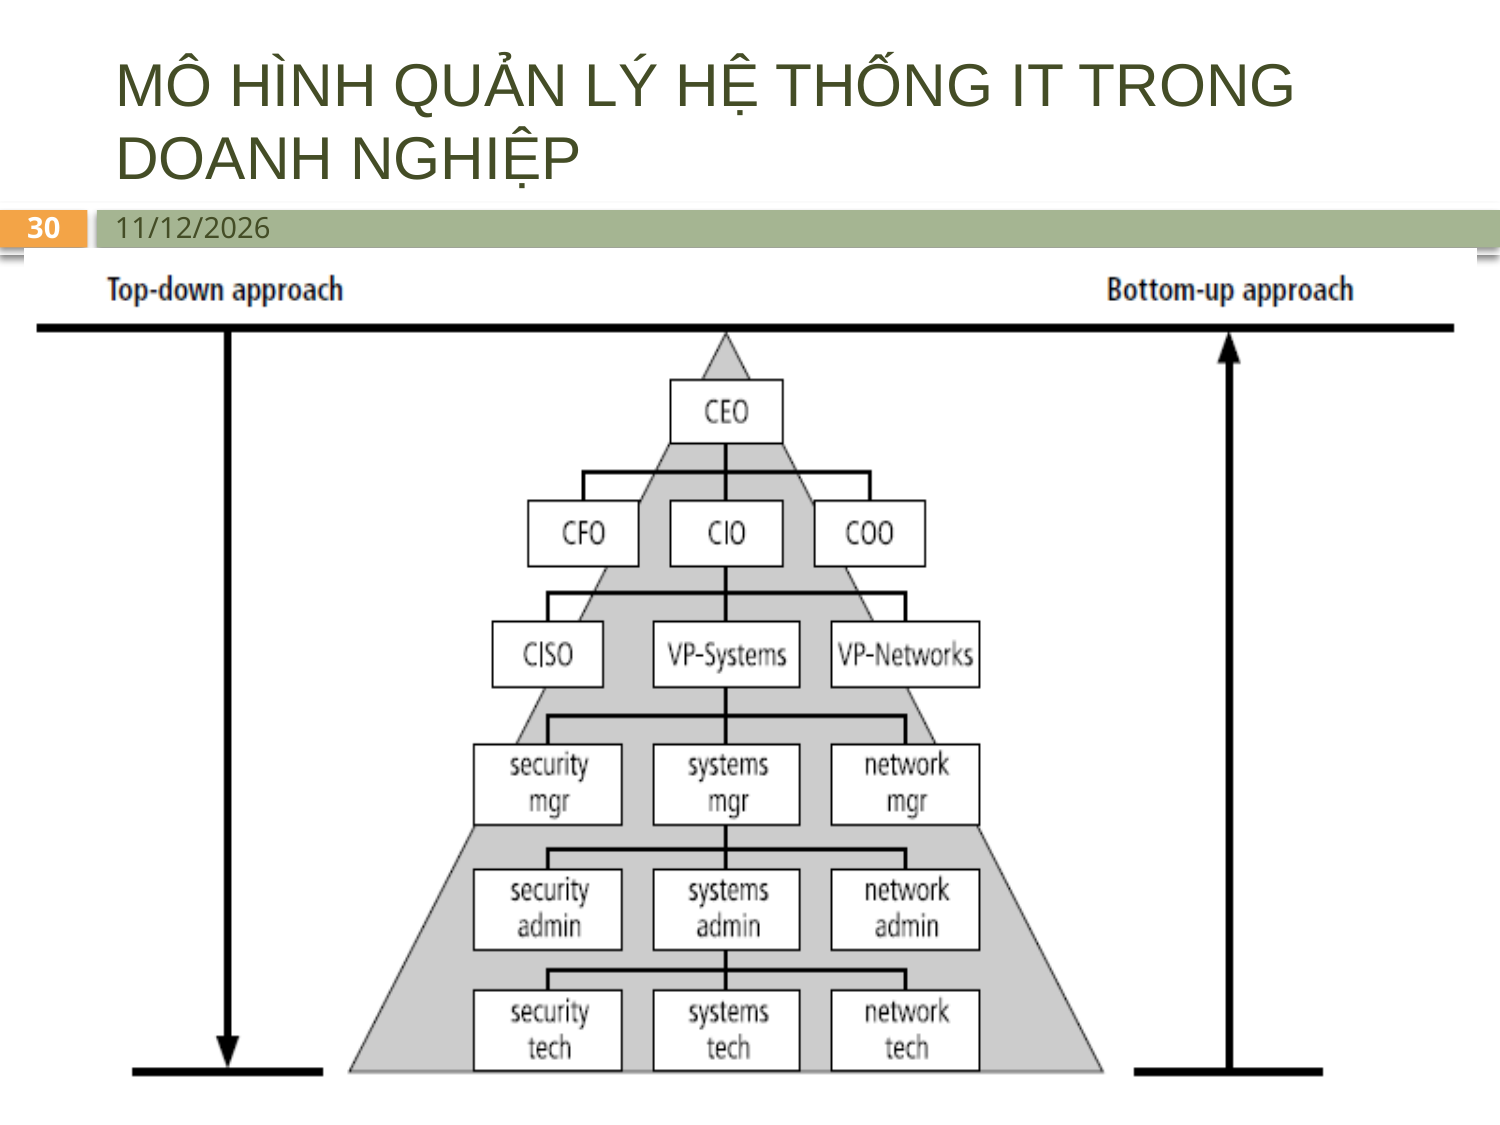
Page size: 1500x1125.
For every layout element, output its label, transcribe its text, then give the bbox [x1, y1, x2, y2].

slide_number 30 [0, 208, 88, 249]
title MÔ HÌNH QUẢN LÝ HỆ THỐNG IT TRONG DOANH NGHIỆP [100, 37, 1438, 200]
picture [24, 248, 1477, 1101]
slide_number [99, 212, 400, 247]
